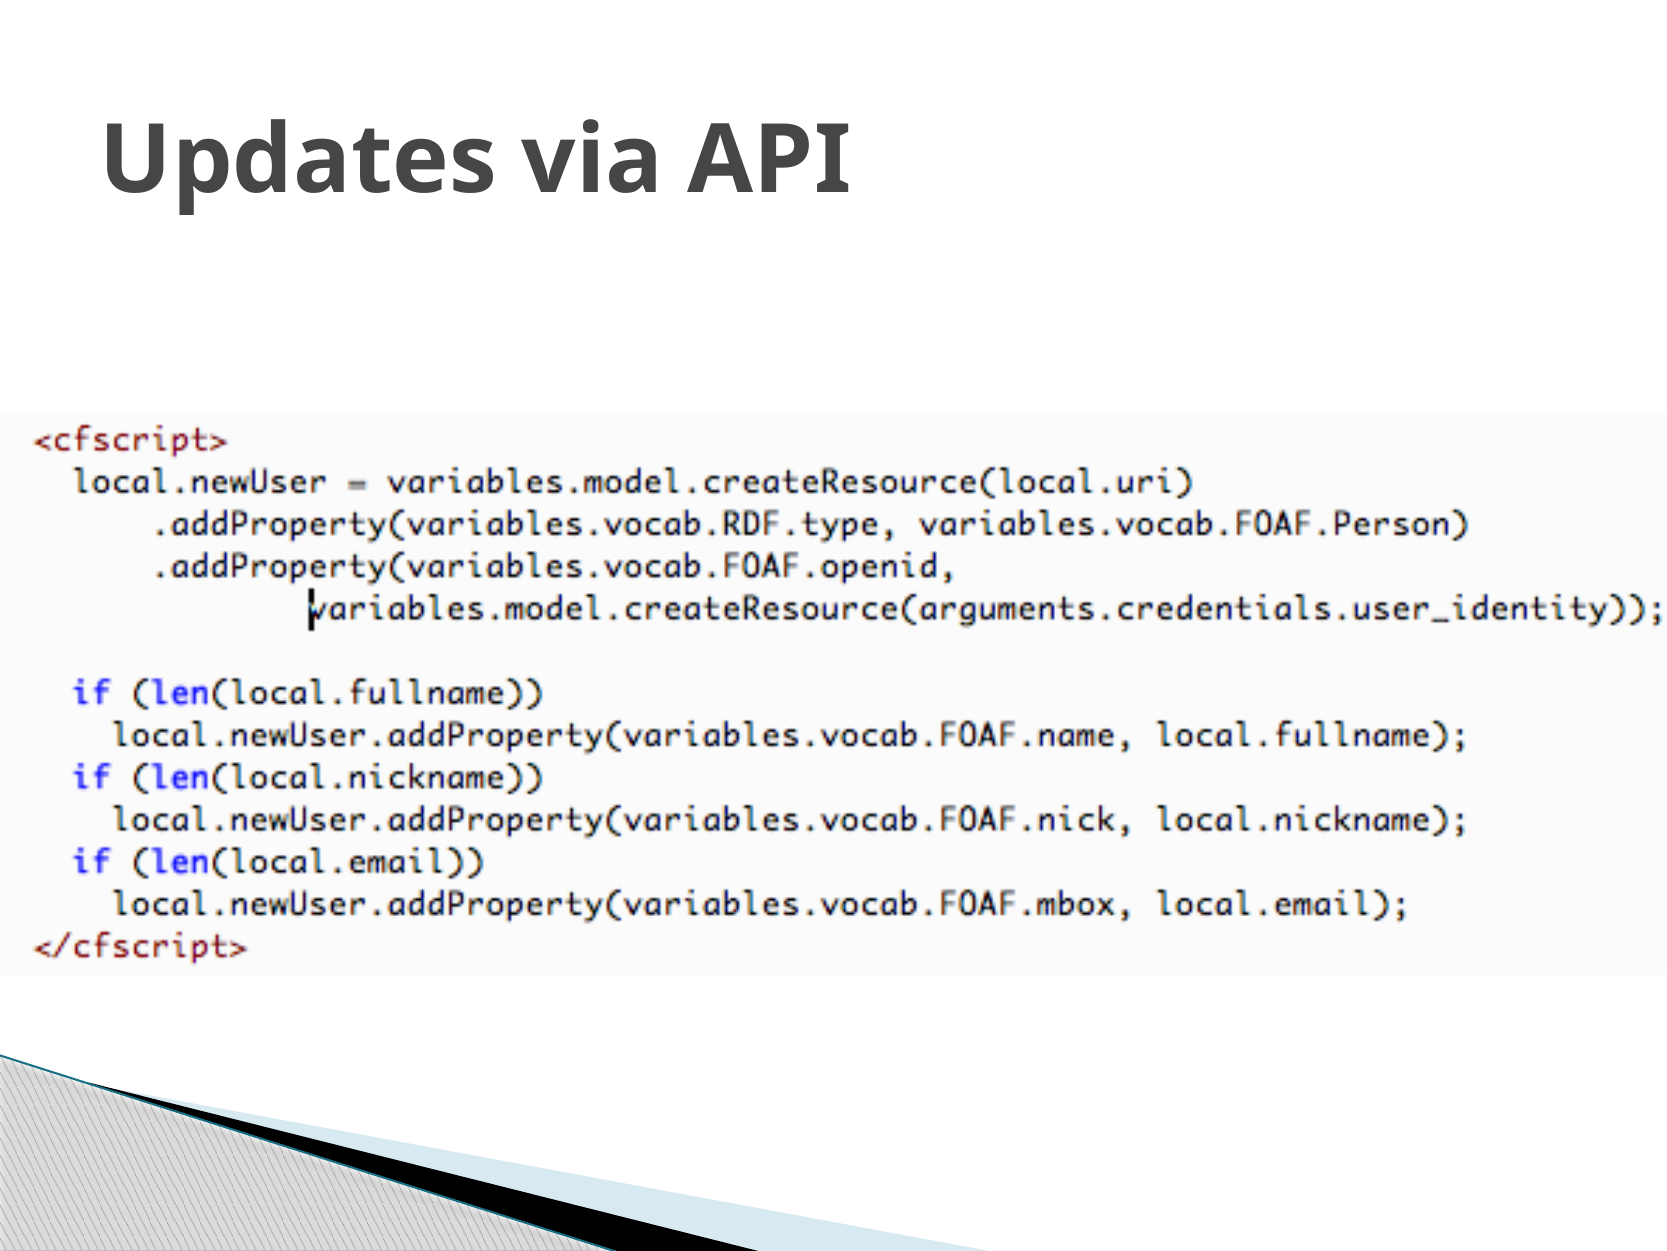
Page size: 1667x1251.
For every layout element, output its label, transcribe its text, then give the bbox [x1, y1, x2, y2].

title Updates via API [83, 50, 1584, 259]
picture [0, 412, 1667, 976]
